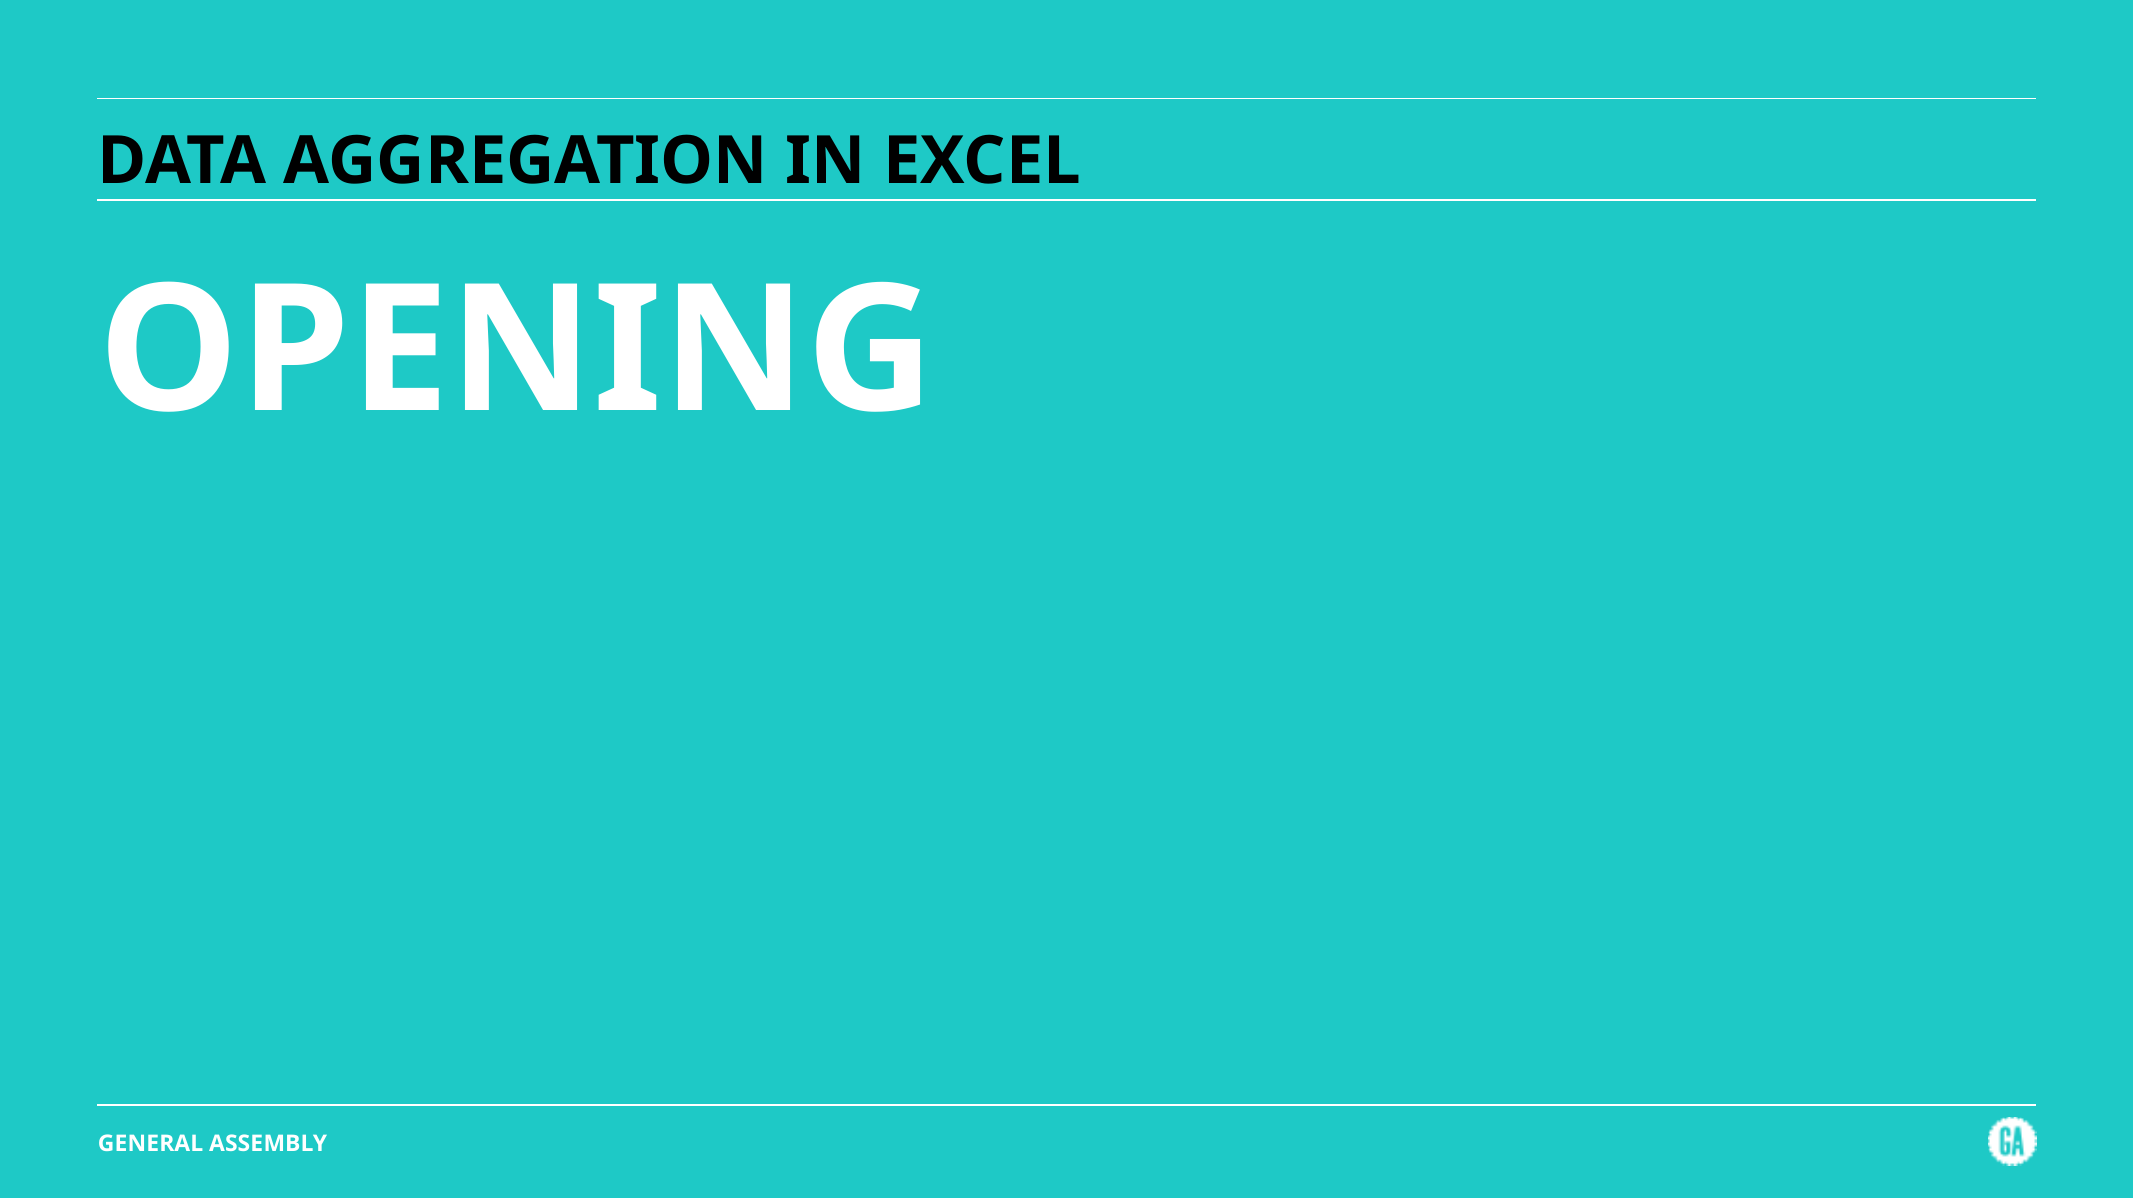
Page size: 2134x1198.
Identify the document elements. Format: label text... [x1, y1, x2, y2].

text_box OPENING [98, 260, 2024, 721]
title DATA AGGREGATION IN EXCEL [81, 98, 2024, 216]
picture [1988, 1117, 2037, 1166]
